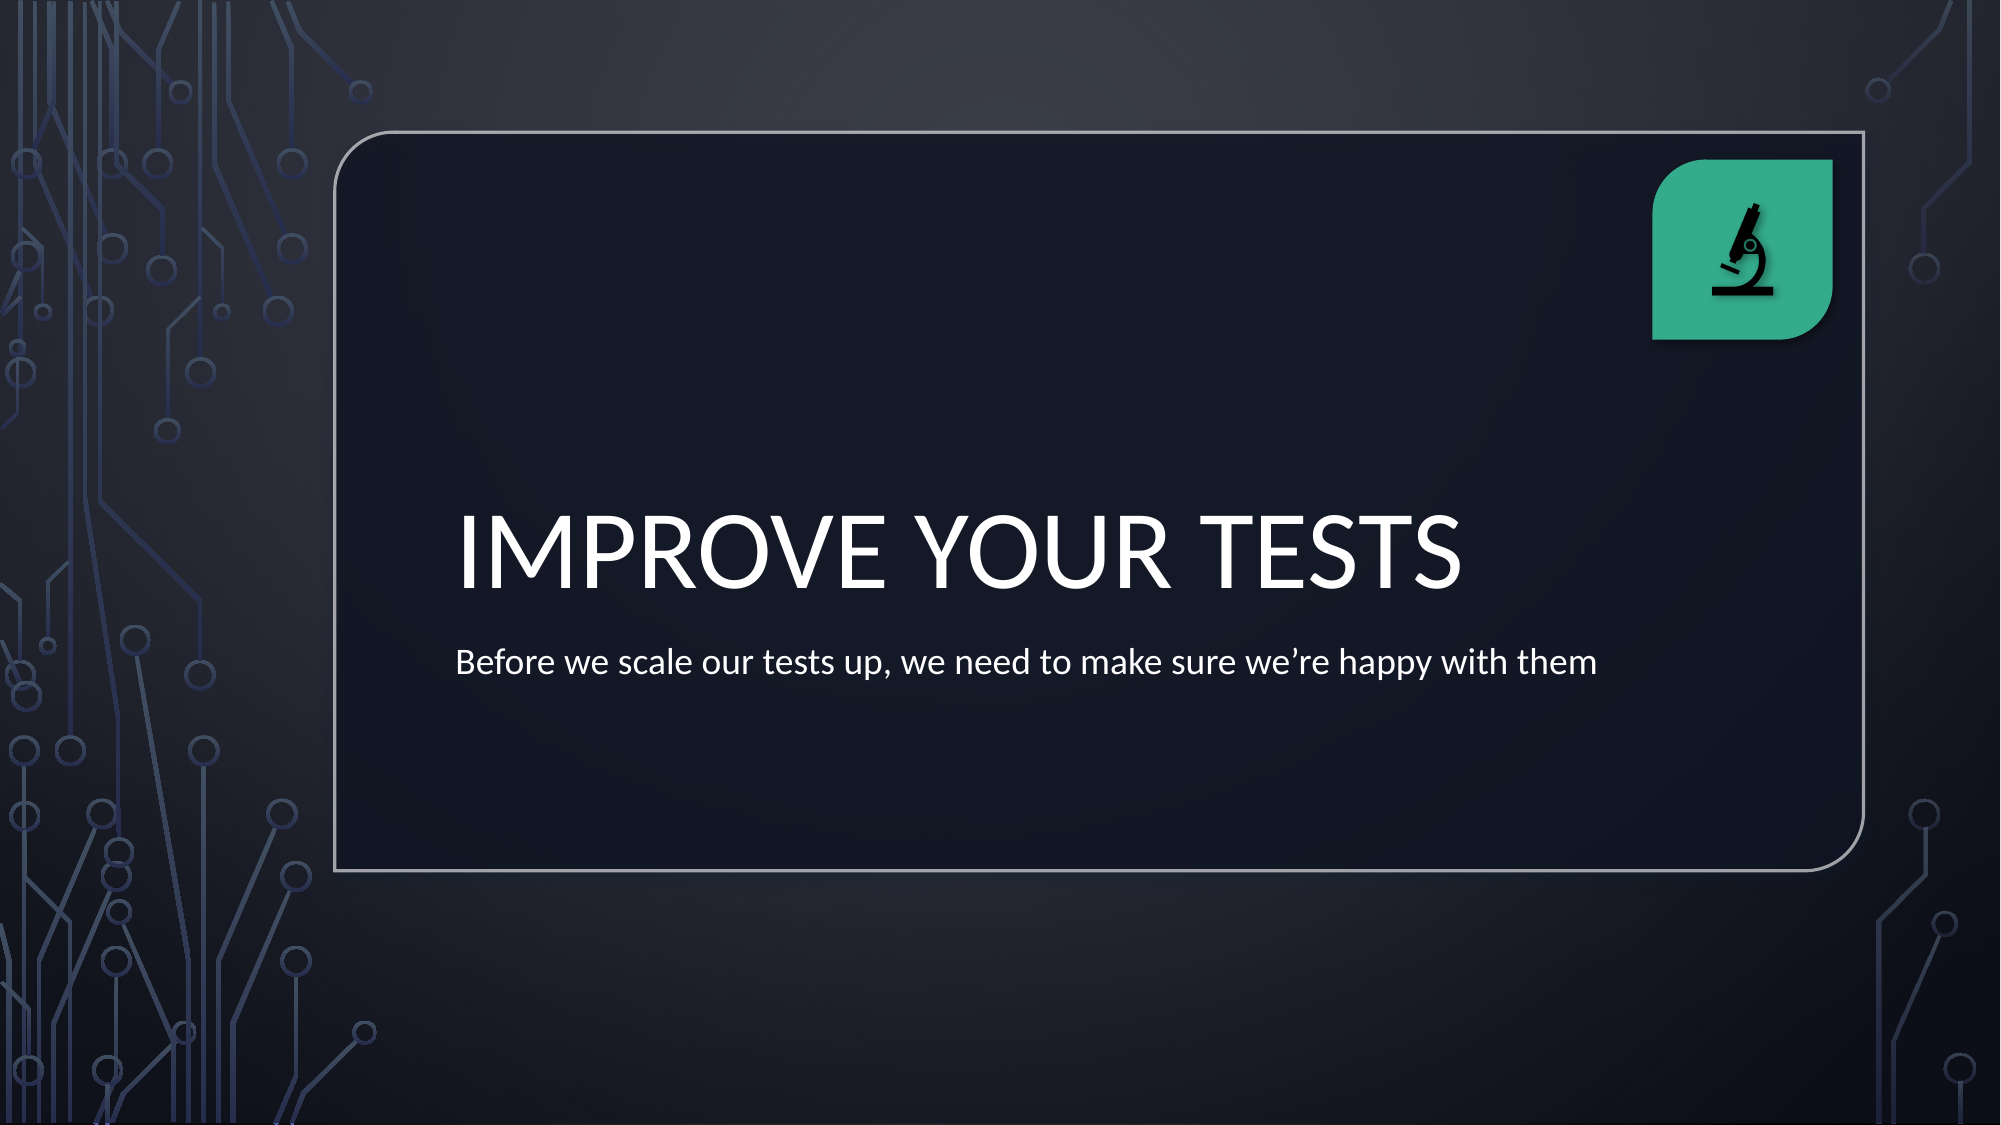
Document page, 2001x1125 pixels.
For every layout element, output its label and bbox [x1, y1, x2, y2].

text_box [0, 0, 379, 1125]
picture [379, 0, 2000, 1125]
text_box [1592, 155, 1893, 518]
